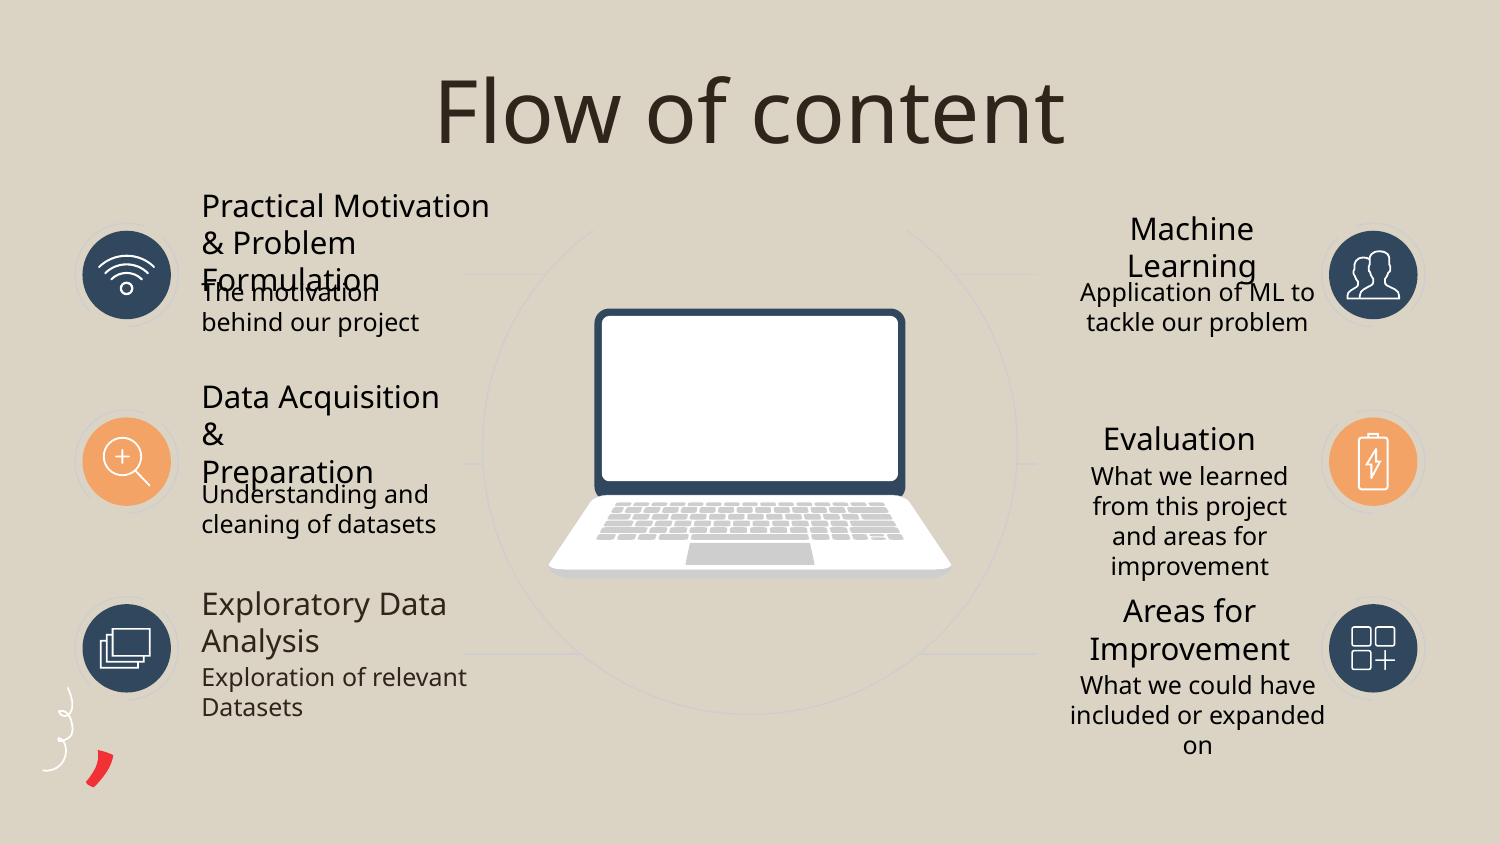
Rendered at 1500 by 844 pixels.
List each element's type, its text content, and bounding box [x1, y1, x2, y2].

text_box Data Acquisition & Preparation [186, 402, 457, 464]
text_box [74, 222, 179, 327]
text_box Flow of content [116, 104, 1384, 184]
text_box Practical Motivation & Problem Formulation [186, 211, 536, 273]
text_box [1321, 596, 1426, 701]
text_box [74, 409, 179, 514]
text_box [1321, 409, 1426, 514]
text_box The motivation behind our project [186, 261, 455, 349]
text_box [1321, 222, 1426, 327]
text_box Application of ML to tackle our problem [1045, 261, 1351, 385]
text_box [74, 596, 179, 701]
text_box Understanding and cleaning of datasets [186, 463, 455, 552]
text_box Areas for Improvement [1045, 594, 1322, 654]
text_box Evaluation [1045, 412, 1314, 462]
text_box What we could have included or expanded on [1045, 654, 1351, 783]
text_box Exploration of relevant Datasets [186, 646, 492, 763]
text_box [462, 229, 1038, 715]
text_box Exploratory Data Analysis [186, 596, 457, 646]
text_box Machine Learning [1045, 211, 1339, 261]
text_box What we learned from this project and areas for improvement [1055, 445, 1325, 533]
